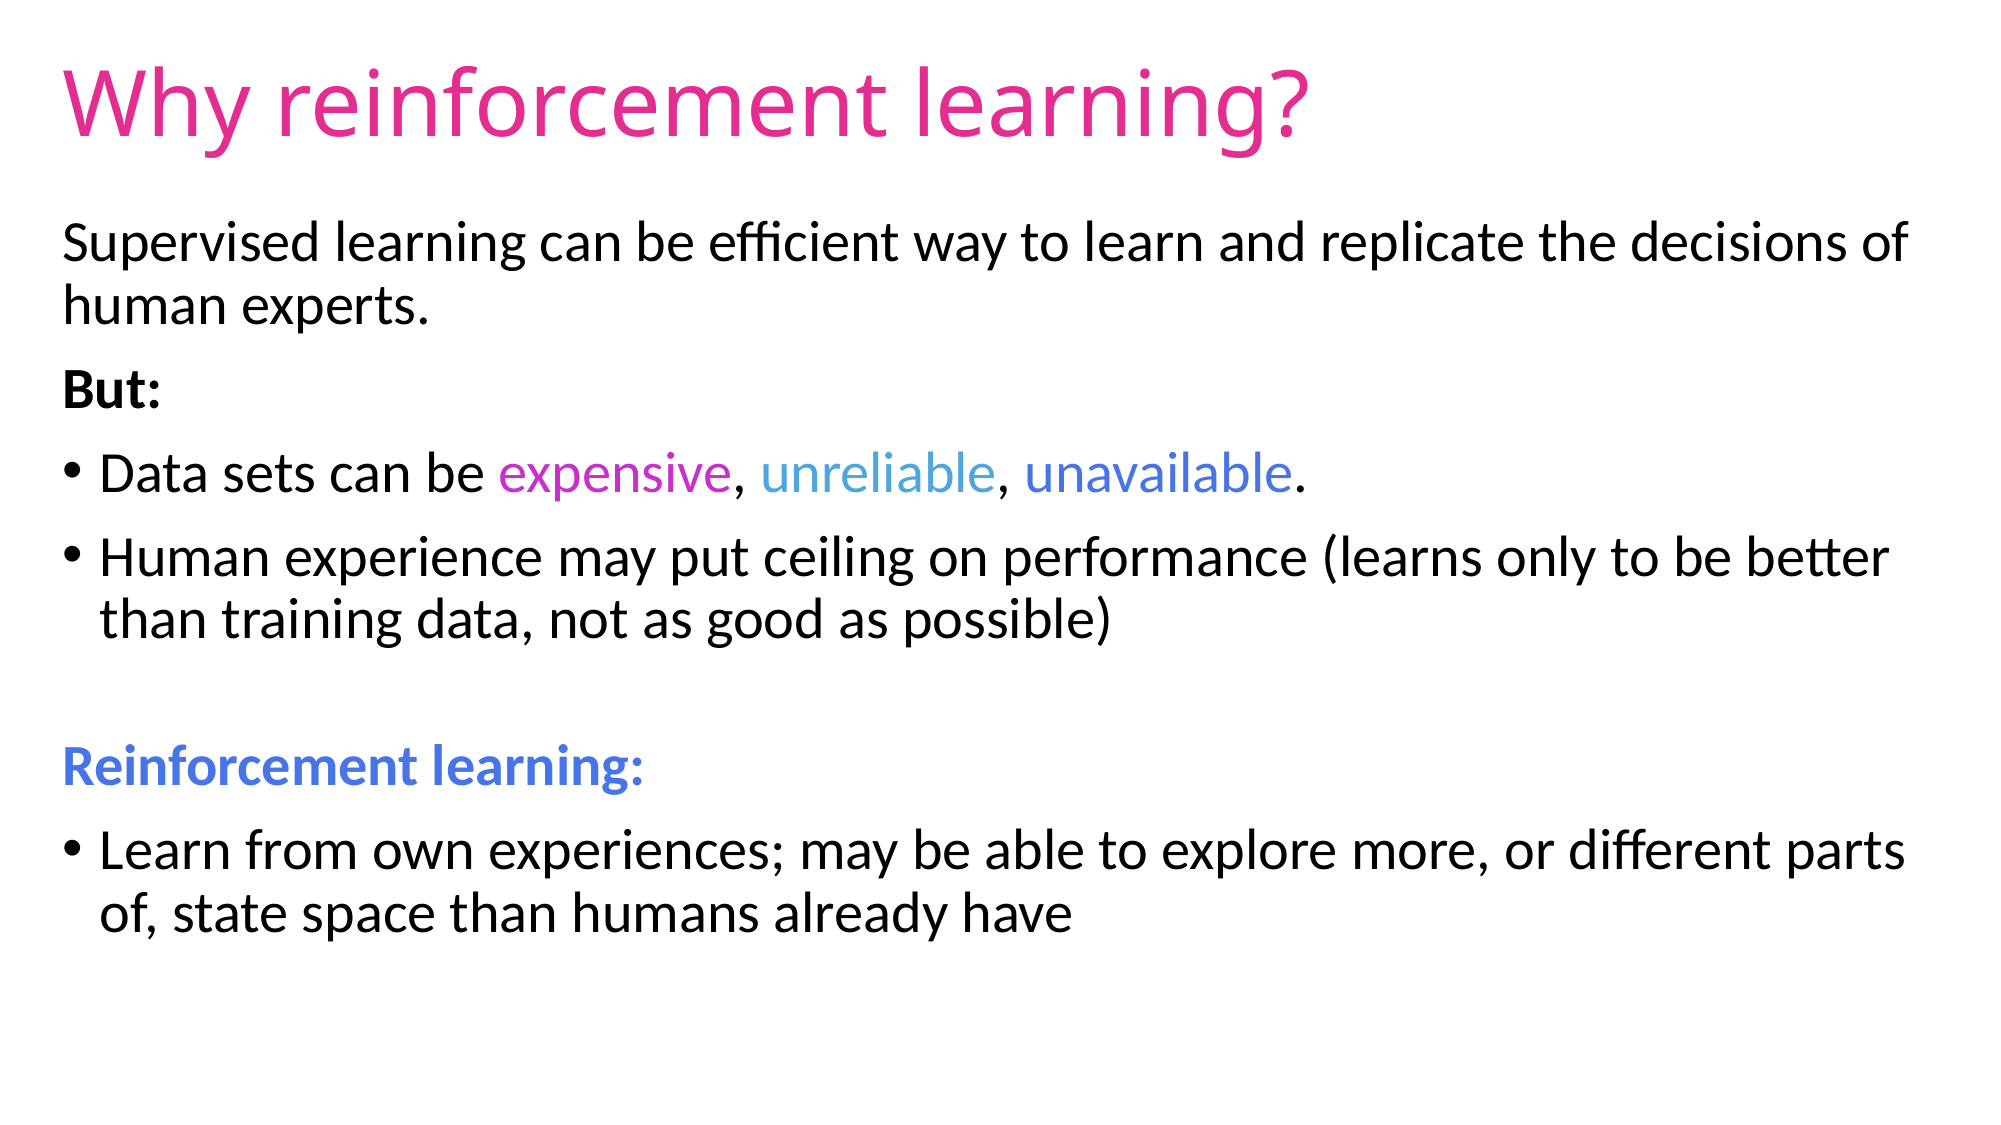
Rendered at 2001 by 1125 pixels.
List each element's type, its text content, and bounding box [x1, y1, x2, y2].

list Supervised learning can be efficient way to learn and replicate the decisions of human experts. But: Data sets can be expensive, unreliable, unavailable. Human experience may put ceiling on performance (learns only to be better than training data, not as good as possible) Reinforcement learning: Learn from own experiences; may be able to explore more, or different parts of, state space than humans already have [47, 203, 1955, 1081]
title Why reinforcement learning? [47, 32, 1955, 181]
